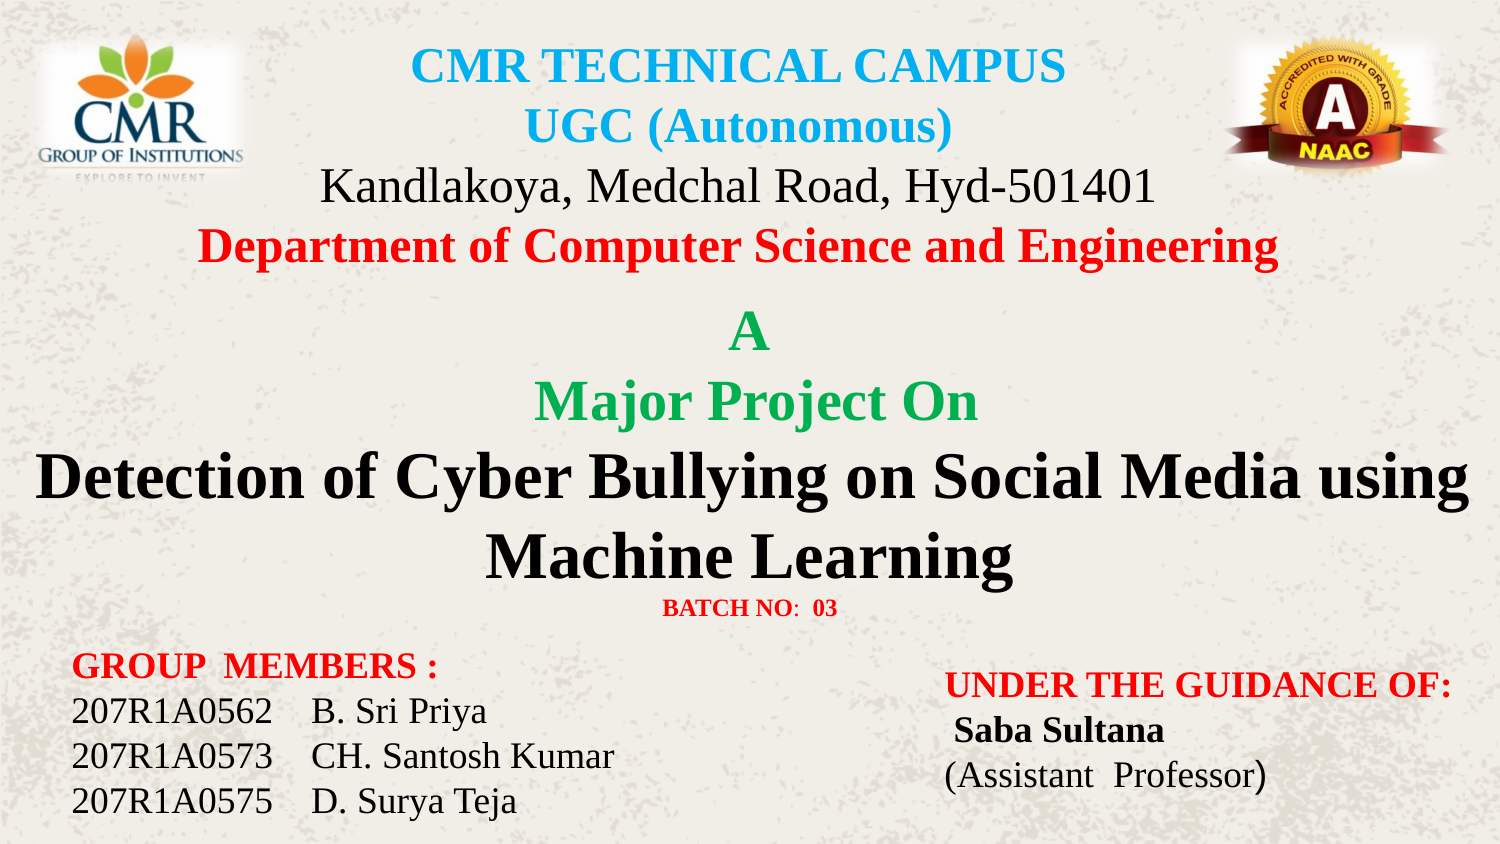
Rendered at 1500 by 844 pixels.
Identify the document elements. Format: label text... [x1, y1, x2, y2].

text_box A Major Project On Detection of Cyber Bullying on Social Media using Machine Learning BATCH NO: 03 [0, 254, 1500, 630]
text_box UNDER THE GUIDANCE OF: Saba Sultana (Assistant Professor) [929, 652, 1500, 803]
text_box CMR TECHNICAL CAMPUS UGC (Autonomous) Kandlakoya, Medchal Road, Hyd-501401 Department of Computer Science and Engineering [116, 25, 1360, 254]
picture [23, 25, 258, 189]
picture [1219, 25, 1454, 183]
text_box GROUP MEMBERS : 207R1A0562 B. Sri Priya 207R1A0573 CH. Santosh Kumar 207R1A0575 D. Surya Teja [47, 633, 840, 844]
